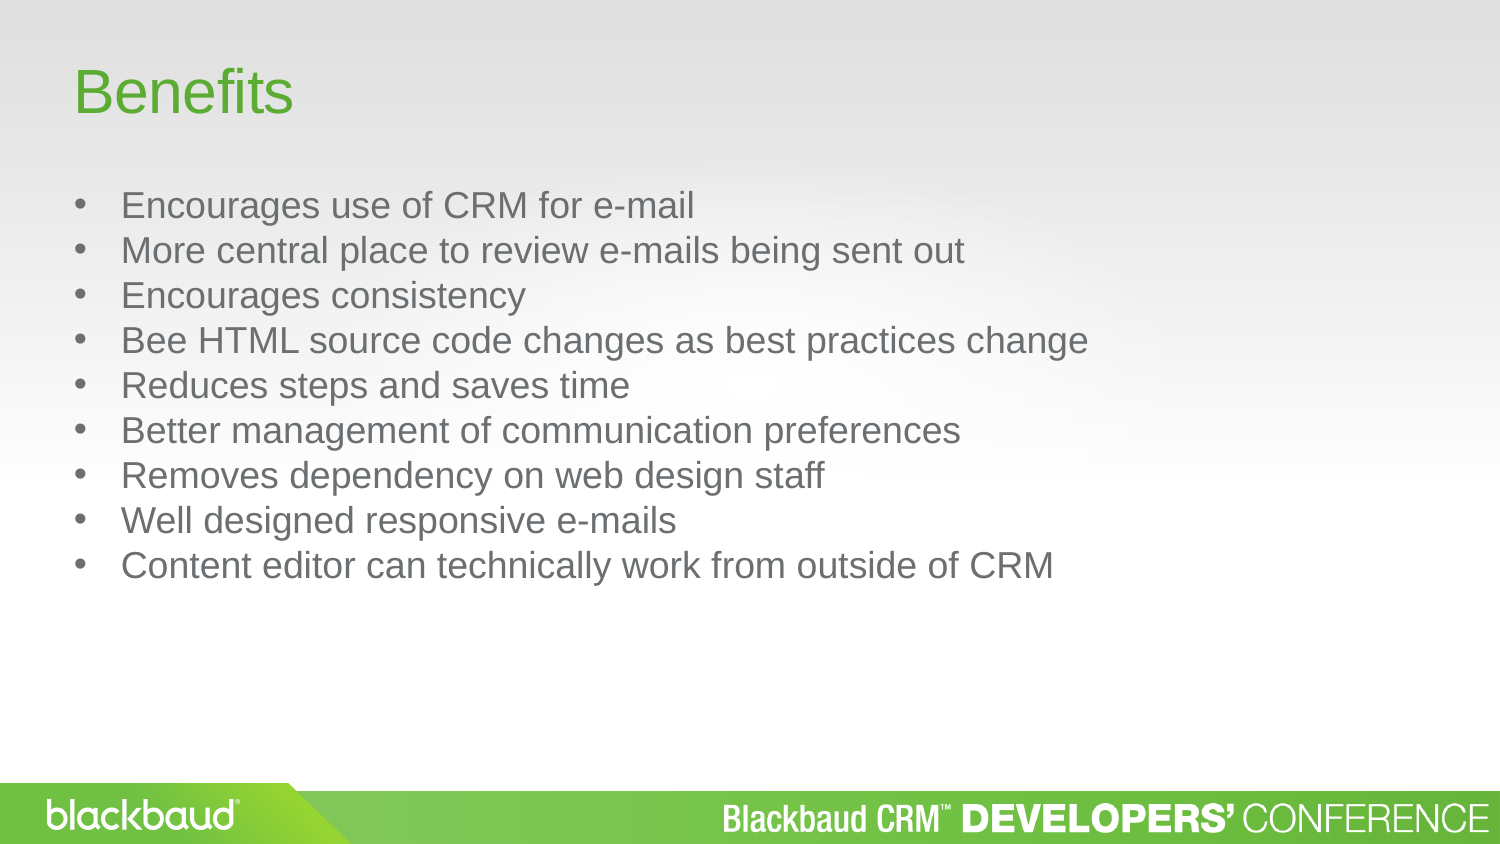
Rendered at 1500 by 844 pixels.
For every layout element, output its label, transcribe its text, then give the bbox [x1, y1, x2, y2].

text_box Encourages use of CRM for e-mail More central place to review e-mails being sent out Encourages consistency Bee HTML source code changes as best practices change Reduces steps and saves time Better management of communication preferences Removes dependency on web design staff Well designed responsive e-mails Content editor can technically work from outside of CRM [59, 173, 1469, 594]
text_box Benefits [59, 43, 1236, 134]
picture [0, 0, 1500, 844]
